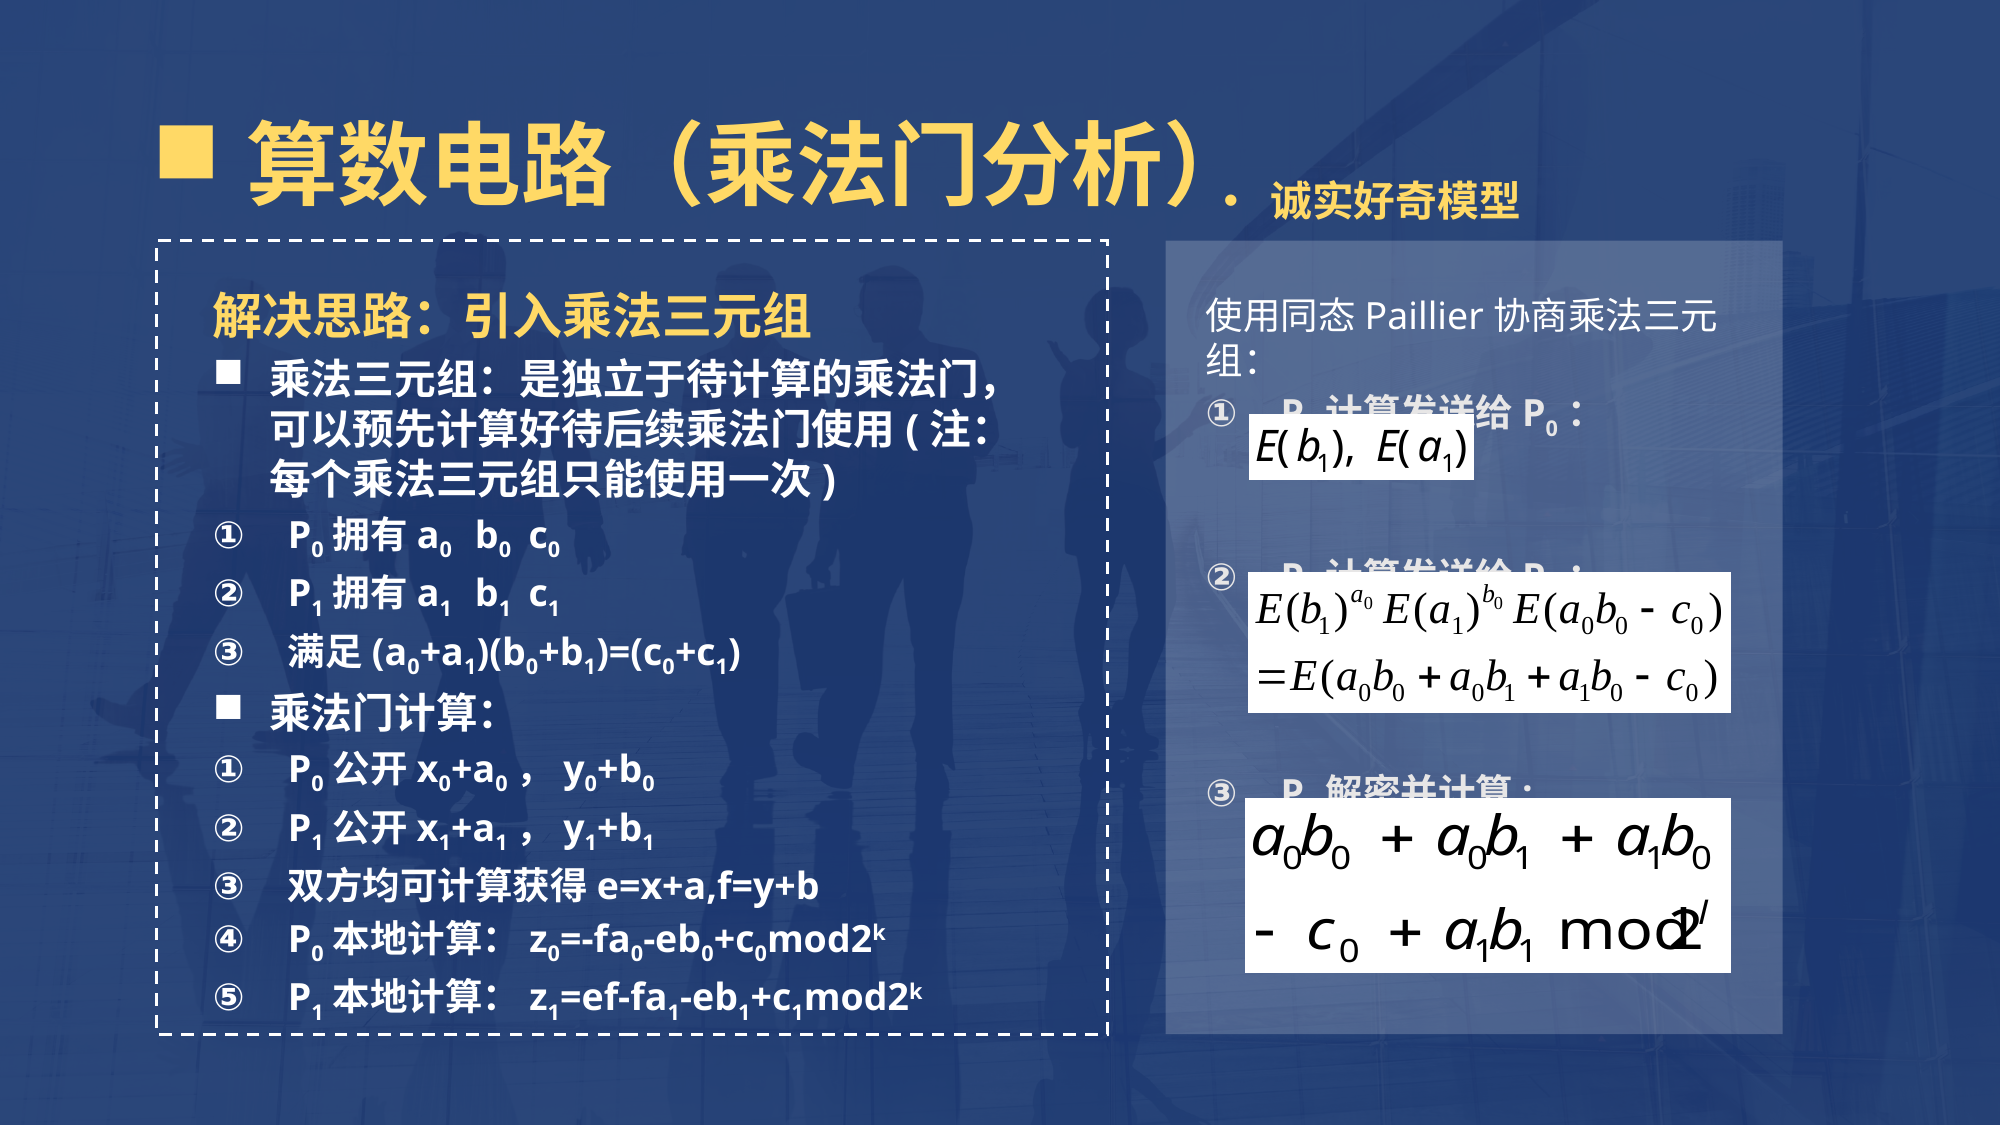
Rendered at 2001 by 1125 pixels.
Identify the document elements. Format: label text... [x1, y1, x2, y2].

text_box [1244, 798, 1731, 973]
text_box 诚实好奇模型 [1208, 167, 1762, 233]
text_box 解决思路：引入乘法三元组 乘法三元组：是独立于待计算的乘法门，可以预先计算好待后续乘法门使用(注：每个乘法三元组只能使用一次) P0拥有a0 b0 c0 P1拥有a1 b1 c1 满足(a0+a1)(b0+b1)=(c0+c1) 乘法门计算： P0公开x0+a0，y0+b0 P1公开x1+a1，y1+b1 双方均可计算获得e=x+a,f=y+b P0本地计算：z0=-fa0-eb0+c0mod2k P1本地计算：z1=ef-fa1-eb1+c1mod2k [198, 277, 1068, 1032]
text_box [155, 240, 1109, 1035]
text_box 使用同态Paillier协商乘法三元组： P1计算发送给P0： P0计算发送给P1： P1解密并计算: [1190, 284, 1758, 828]
text_box 算数电路（乘法门分析） [137, 59, 1976, 278]
text_box [1165, 278, 1784, 1035]
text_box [1248, 414, 1475, 480]
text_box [1247, 572, 1731, 713]
